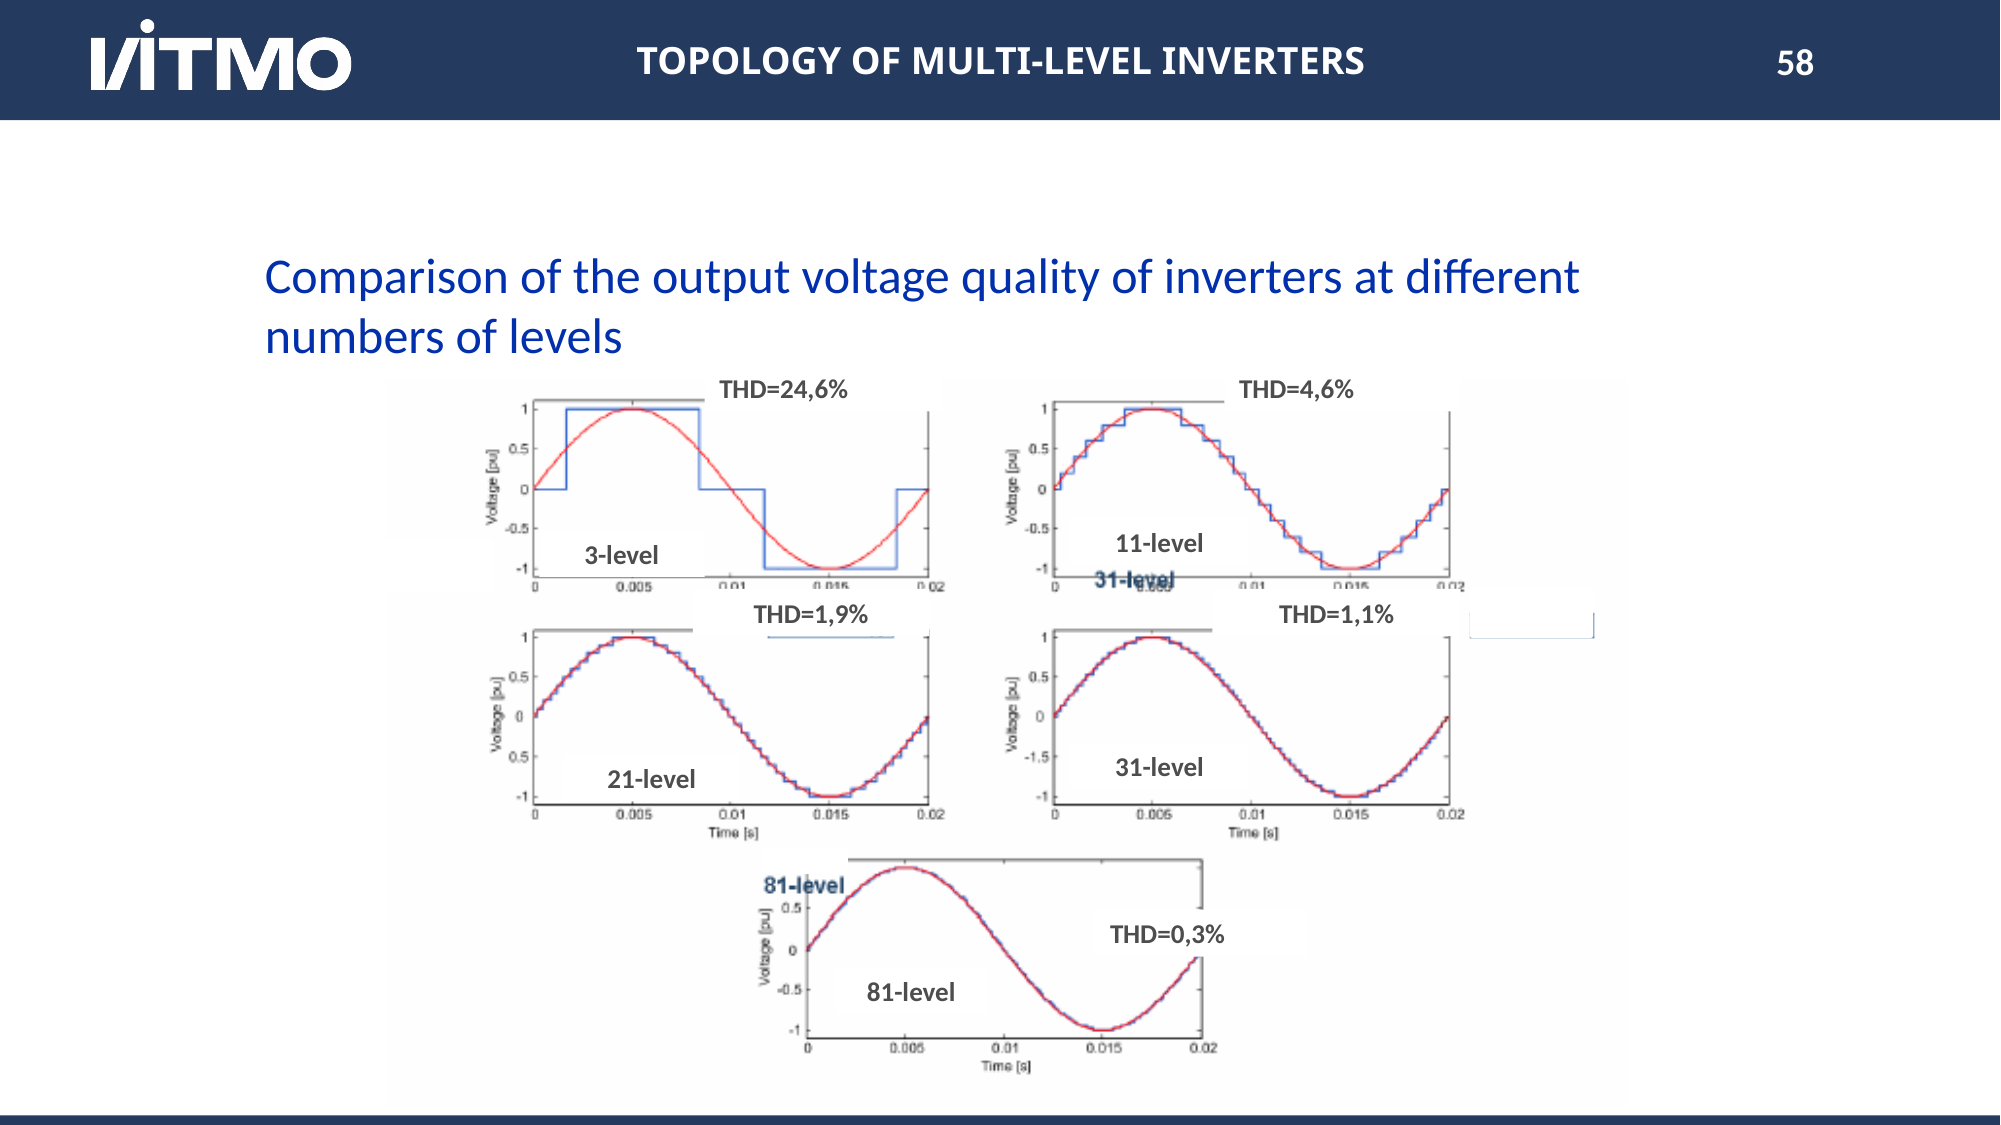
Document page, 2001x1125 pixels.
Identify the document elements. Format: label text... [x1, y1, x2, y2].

title TOPOLOGY OF MULTI-LEVEL INVERTERS [410, 0, 1592, 120]
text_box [373, 364, 1674, 1107]
text_box Comparison of the output voltage quality of inverters at different numbers of levels [249, 236, 1745, 431]
picture [78, 0, 364, 111]
